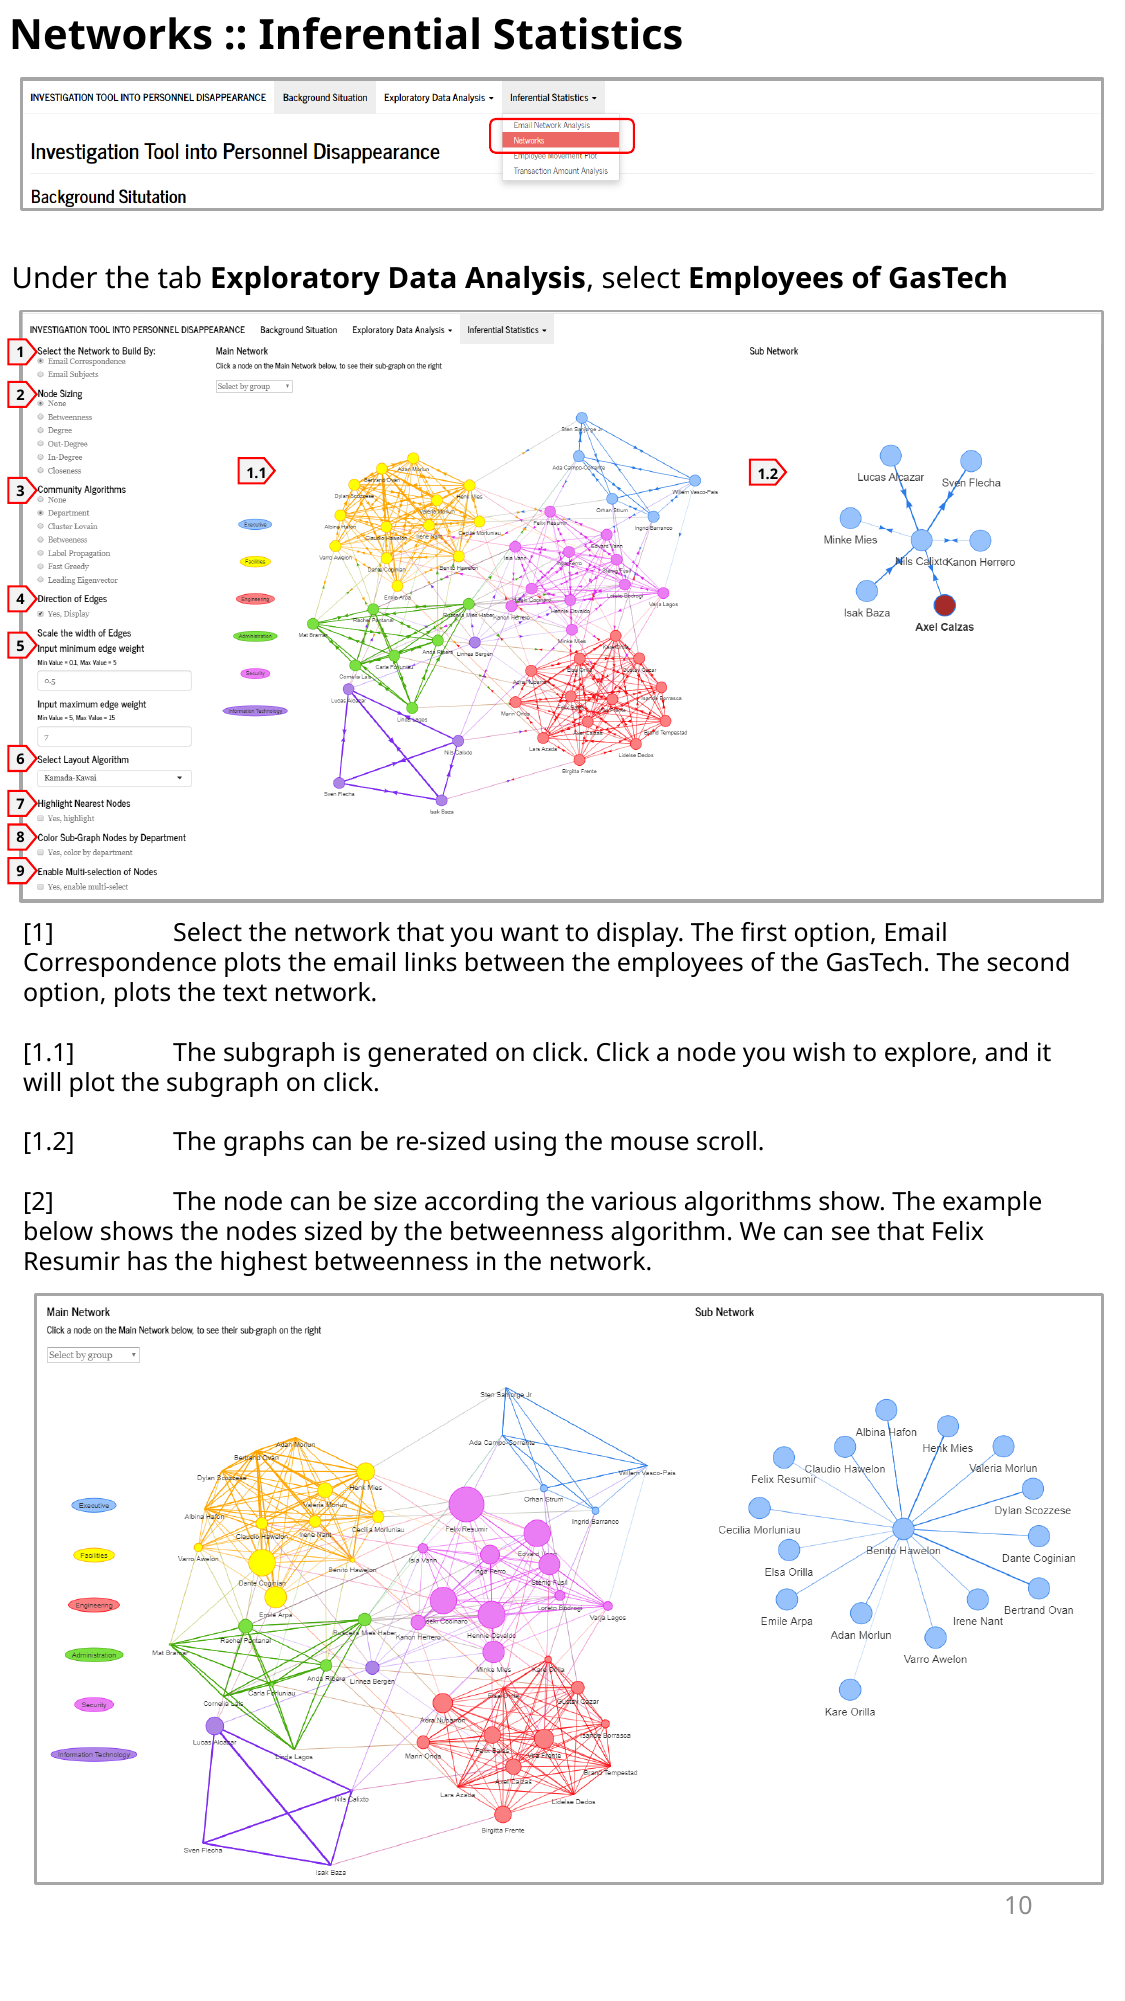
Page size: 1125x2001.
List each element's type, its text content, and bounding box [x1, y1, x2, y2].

picture [22, 80, 1102, 209]
text_box 3 [7, 476, 22, 504]
text_box 1 [7, 338, 22, 366]
text_box Networks :: Inferential Statistics [0, 0, 699, 65]
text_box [22, 312, 1102, 900]
text_box 5 [7, 631, 22, 659]
text_box 6 [7, 744, 22, 773]
text_box 9 [7, 857, 22, 885]
text_box 7 [7, 789, 22, 817]
text_box 4 [7, 585, 22, 613]
picture [36, 1295, 1101, 1882]
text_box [741, 457, 795, 491]
slide_number 10 [794, 1882, 1048, 1961]
text_box Under the tab Exploratory Data Analysis, select Employees of GasTech [0, 251, 1024, 302]
text_box 2 [7, 380, 22, 408]
text_box [1] Select the network that you want to display. The first option, Email Correspondence plots the email links between the employees of the GasTech. The second option, plots the text network. [1.1] The subgraph is generated on click. Click a node you wish to explore, and it will plot the subgraph on click. [1.2] The graphs can be re-sized using the mouse scroll. [2] The node can be size according the various algorithms show. The example below shows the nodes sized by the betweenness algorithm. We can see that Felix Resumir has the highest betweenness in the network. [8, 908, 1088, 1643]
text_box 8 [7, 823, 22, 851]
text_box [229, 456, 284, 490]
